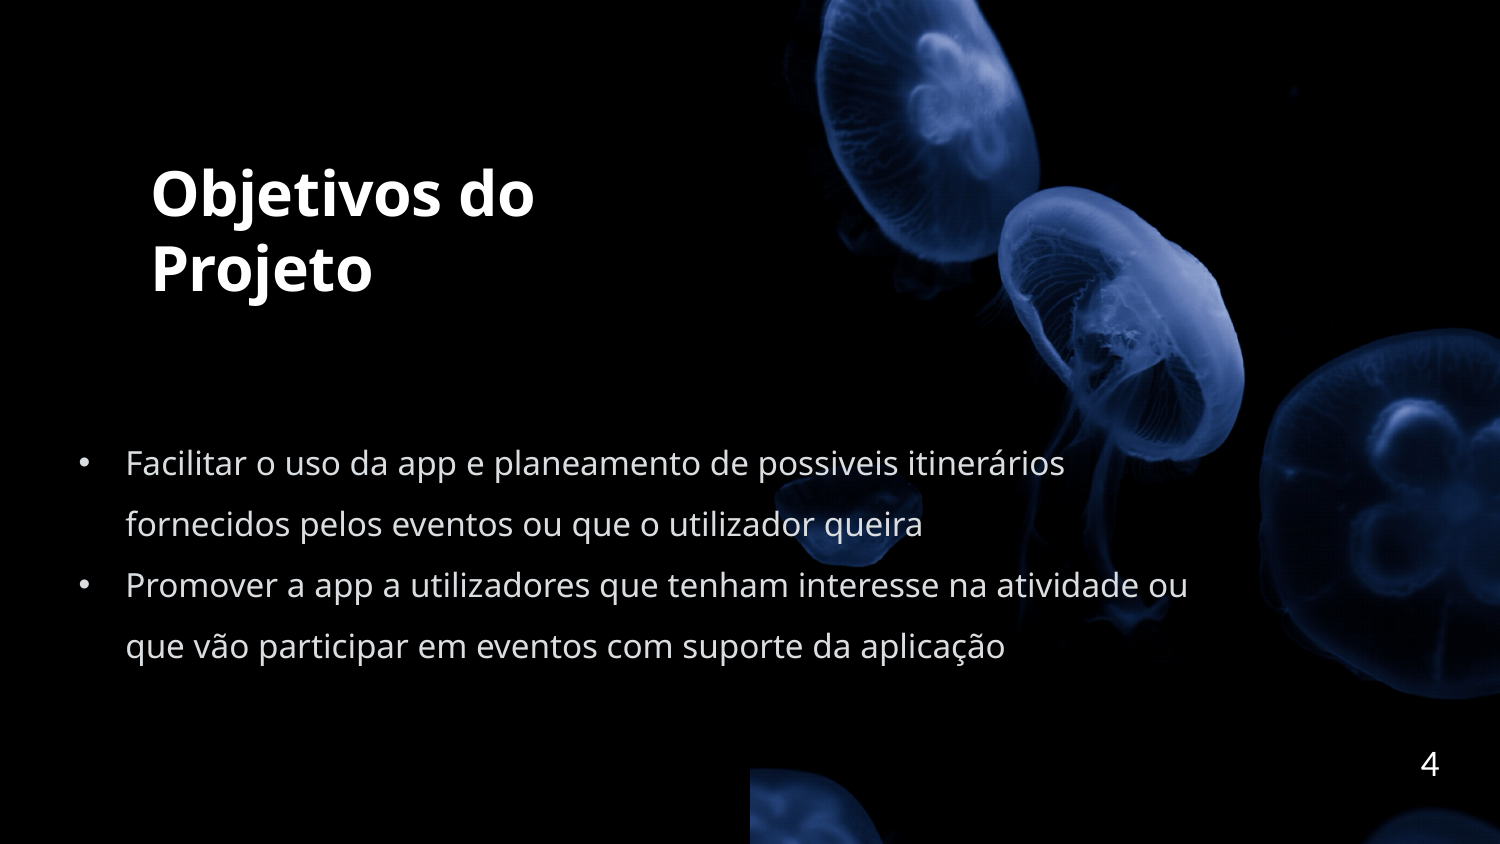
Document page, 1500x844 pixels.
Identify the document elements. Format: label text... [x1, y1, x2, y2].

text_box Objetivos do Projeto [150, 153, 749, 304]
picture [749, 0, 1500, 844]
text_box Facilitar o uso da app e planeamento de possiveis itinerários fornecidos pelos eventos ou que o utilizador queira Promover a app a utilizadores que tenham interesse na atividade ou que vão participar em eventos com suporte da aplicação [78, 351, 749, 666]
